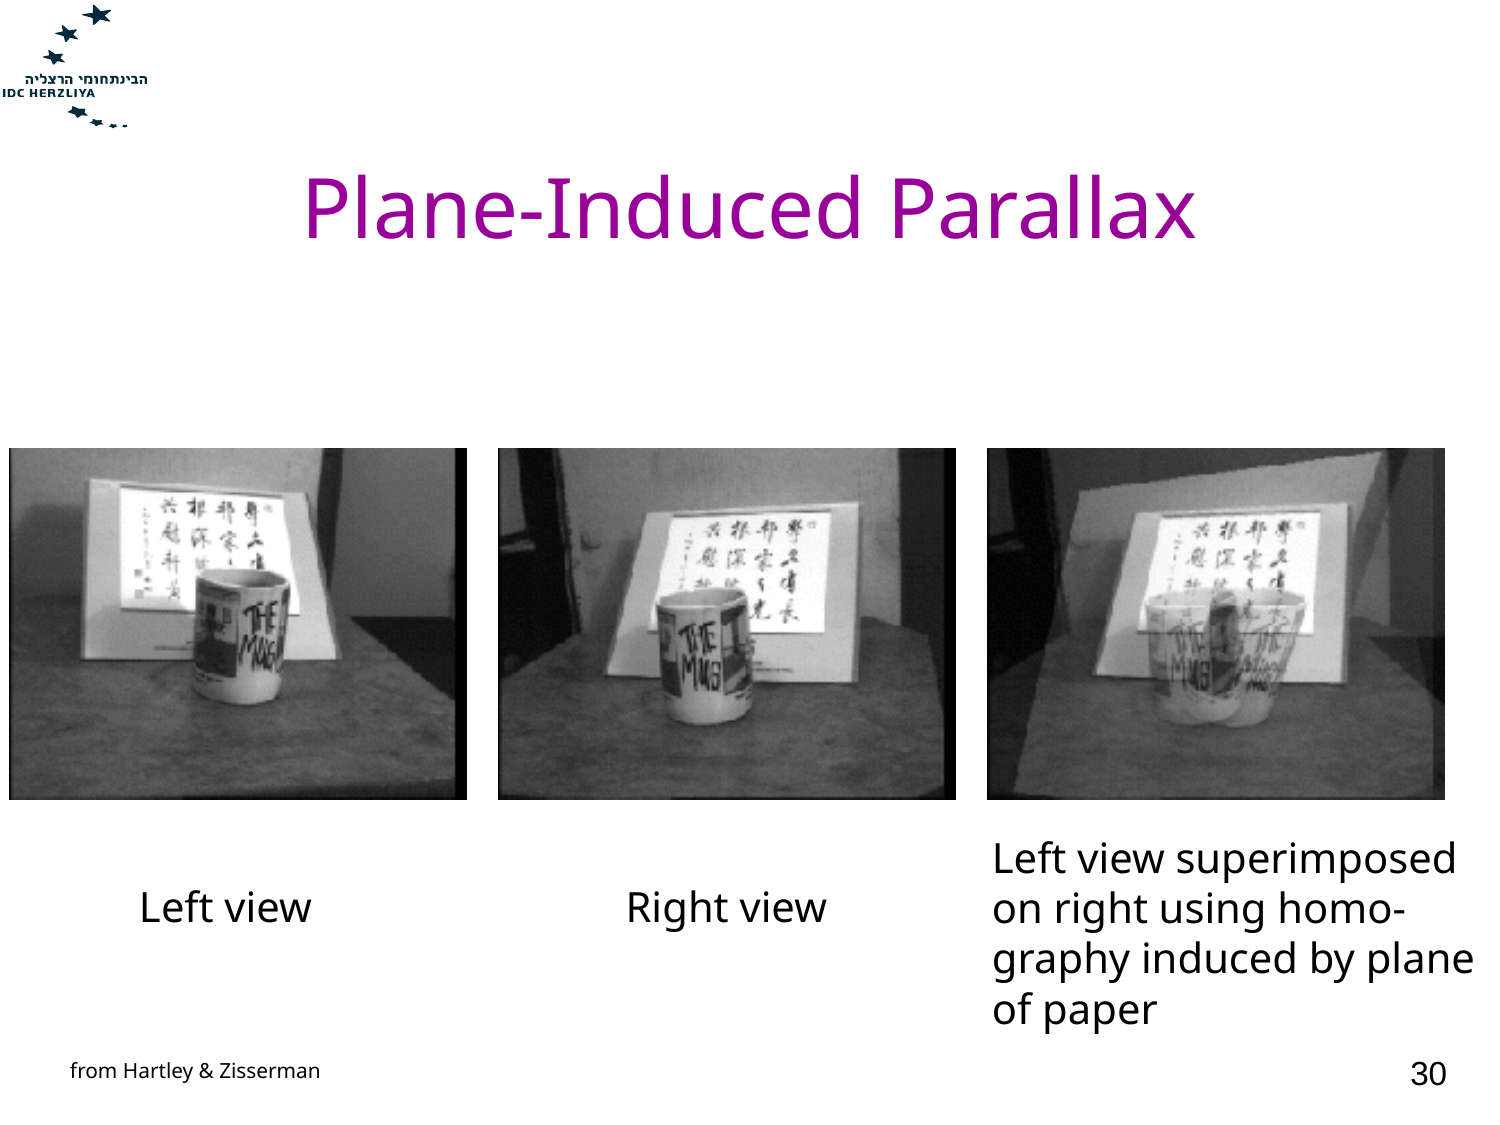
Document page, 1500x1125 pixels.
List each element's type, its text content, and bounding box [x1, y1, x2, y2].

title Plane-Induced Parallax [112, 74, 1388, 263]
picture [8, 448, 467, 801]
text_box from Hartley & Zisserman [55, 1050, 336, 1090]
picture [498, 448, 956, 801]
slide_number 30 [1149, 1040, 1463, 1101]
text_box Left view [124, 873, 327, 938]
picture [987, 448, 1446, 801]
picture [0, 0, 150, 134]
text_box Left view superimposed on right using homo-graphy induced by plane of paper [977, 824, 1500, 1040]
text_box Right view [610, 873, 842, 938]
